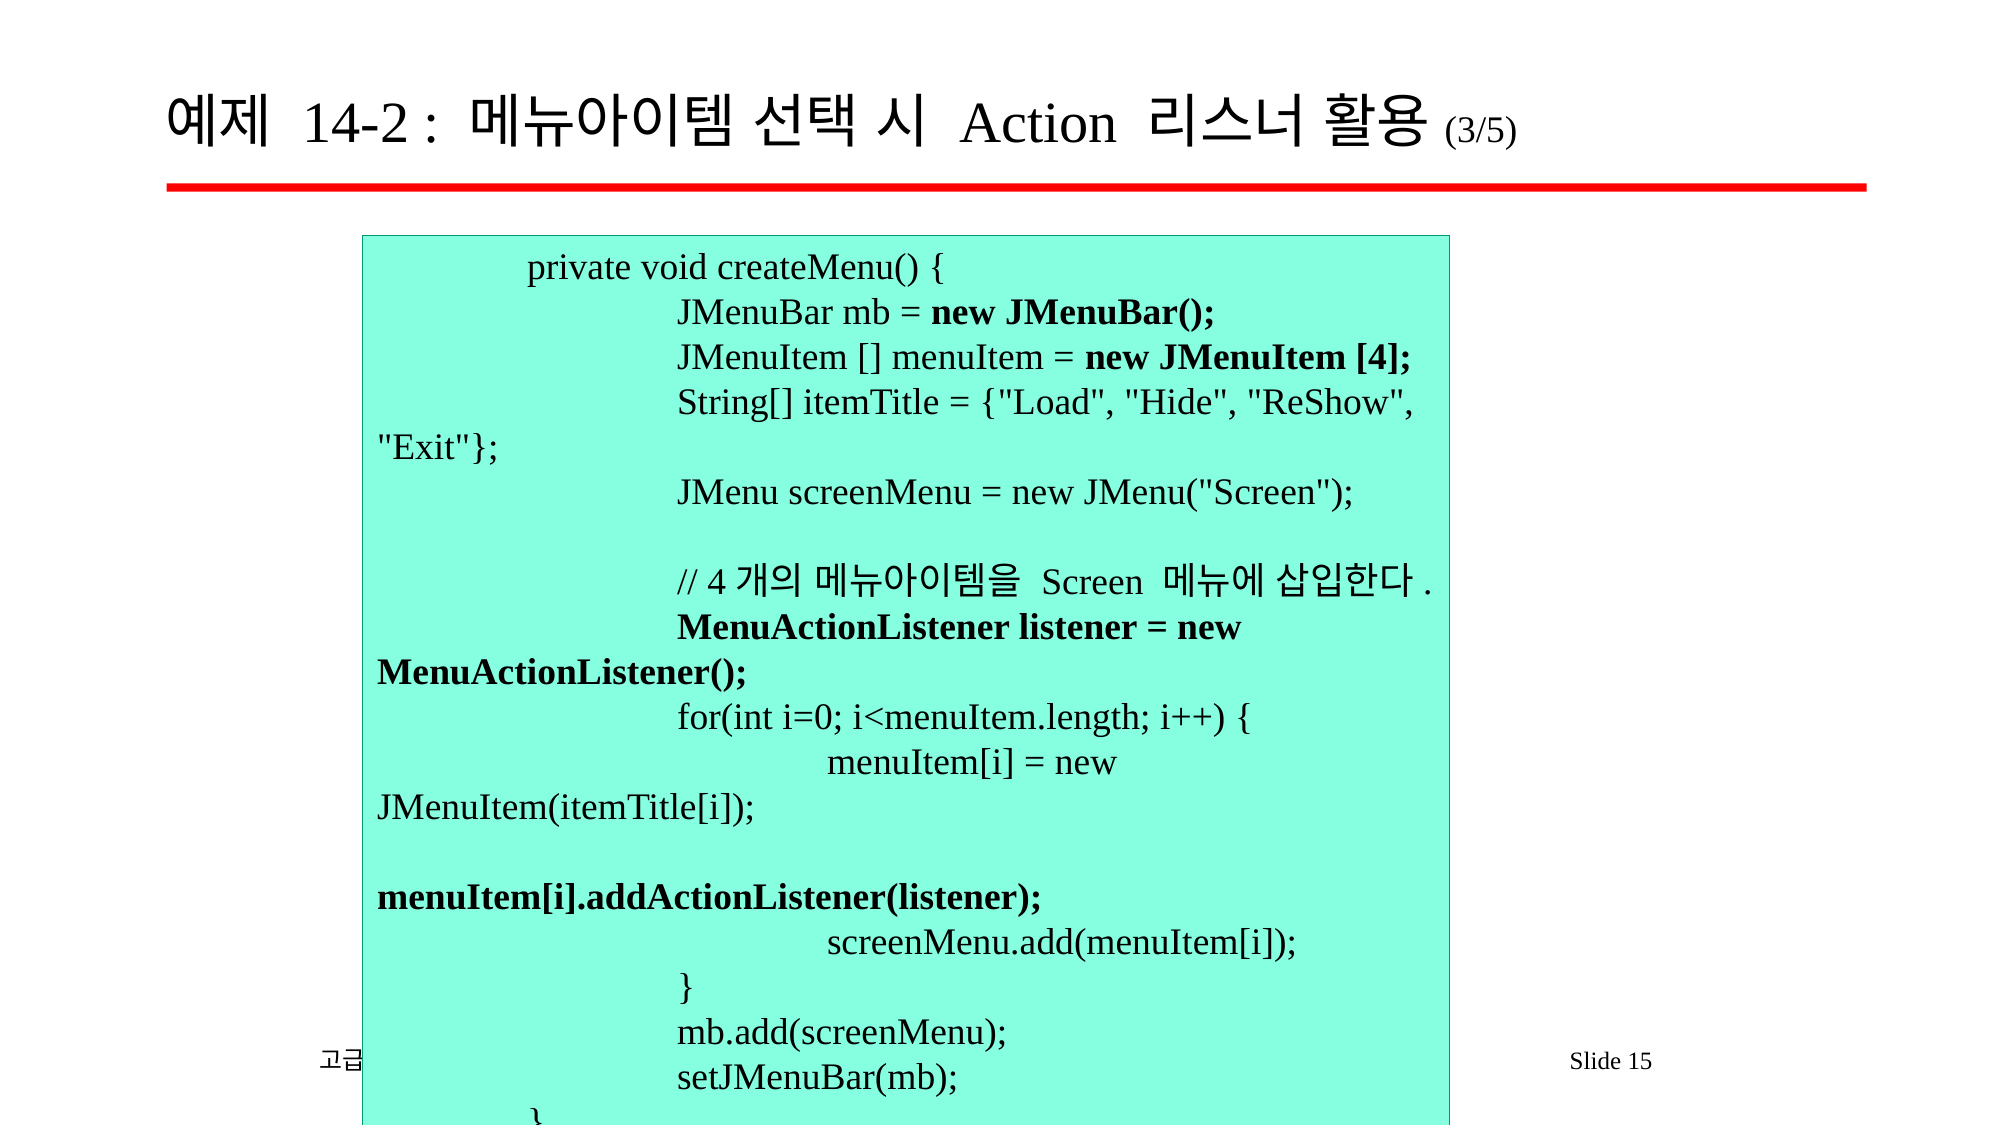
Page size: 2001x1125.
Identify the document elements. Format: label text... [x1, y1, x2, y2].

title 예제 14-2 : 메뉴아이템 선택 시 Action 리스너 활용(3/5) [150, 50, 1850, 188]
text_box private void createMenu() { JMenuBar mb = new JMenuBar(); JMenuItem [] menuItem = new JMenuItem [4]; String[] itemTitle = {"Load", "Hide", "ReShow", "Exit"}; JMenu screenMenu = new JMenu("Screen"); // 4개의 메뉴아이템을 Screen 메뉴에 삽입한다. MenuActionListener listener = new MenuActionListener(); for(int i=0; i<menuItem.length; i++) { menuItem[i] = new JMenuItem(itemTitle[i]); menuItem[i].addActionListener(listener); screenMenu.add(menuItem[i]); } mb.add(screenMenu); setJMenuBar(mb); } [362, 235, 1450, 1125]
